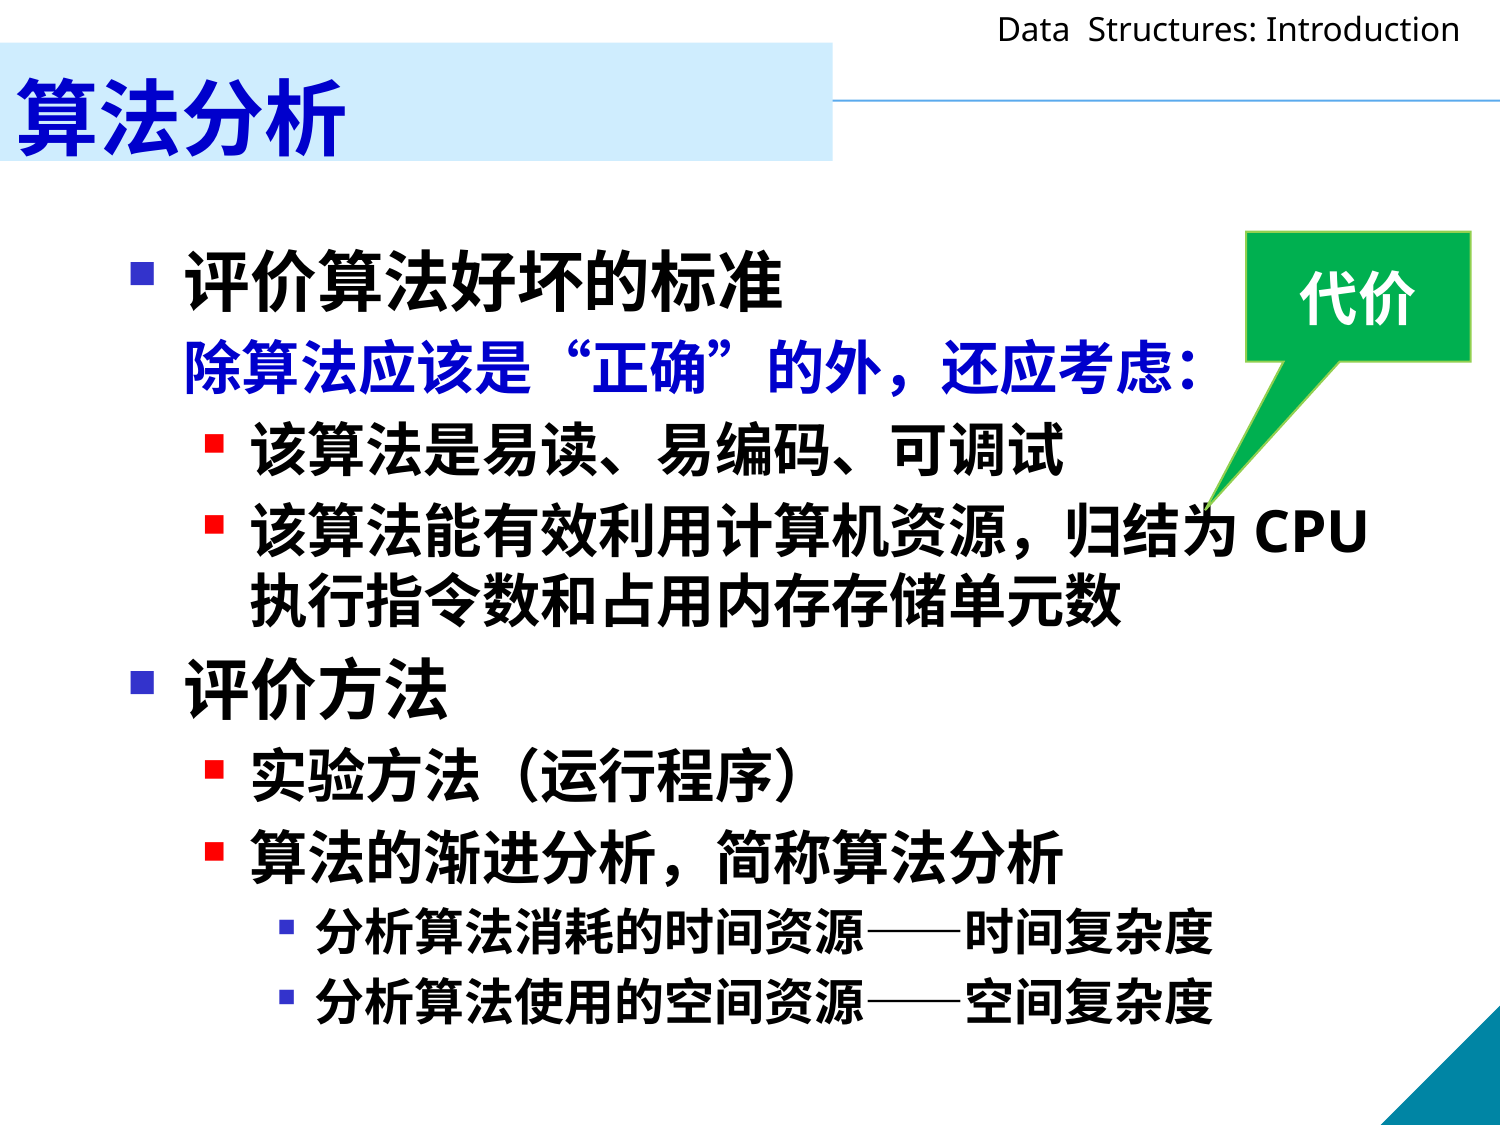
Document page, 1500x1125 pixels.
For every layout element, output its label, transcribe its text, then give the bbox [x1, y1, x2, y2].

list 评价算法好坏的标准 除算法应该是“正确”的外，还应考虑： 该算法是易读、易编码、可调试 该算法能有效利用计算机资源，归结为CPU执行指令数和占用内存存储单元数 评价方法 实验方法（运行程序） 算法的渐进分析，简称算法分析 分析算法消耗的时间资源——时间复杂度 分析算法使用的空间资源——空间复杂度 [112, 231, 1388, 907]
text_box 代价 [1204, 230, 1472, 511]
title 算法分析 [0, 54, 1279, 174]
